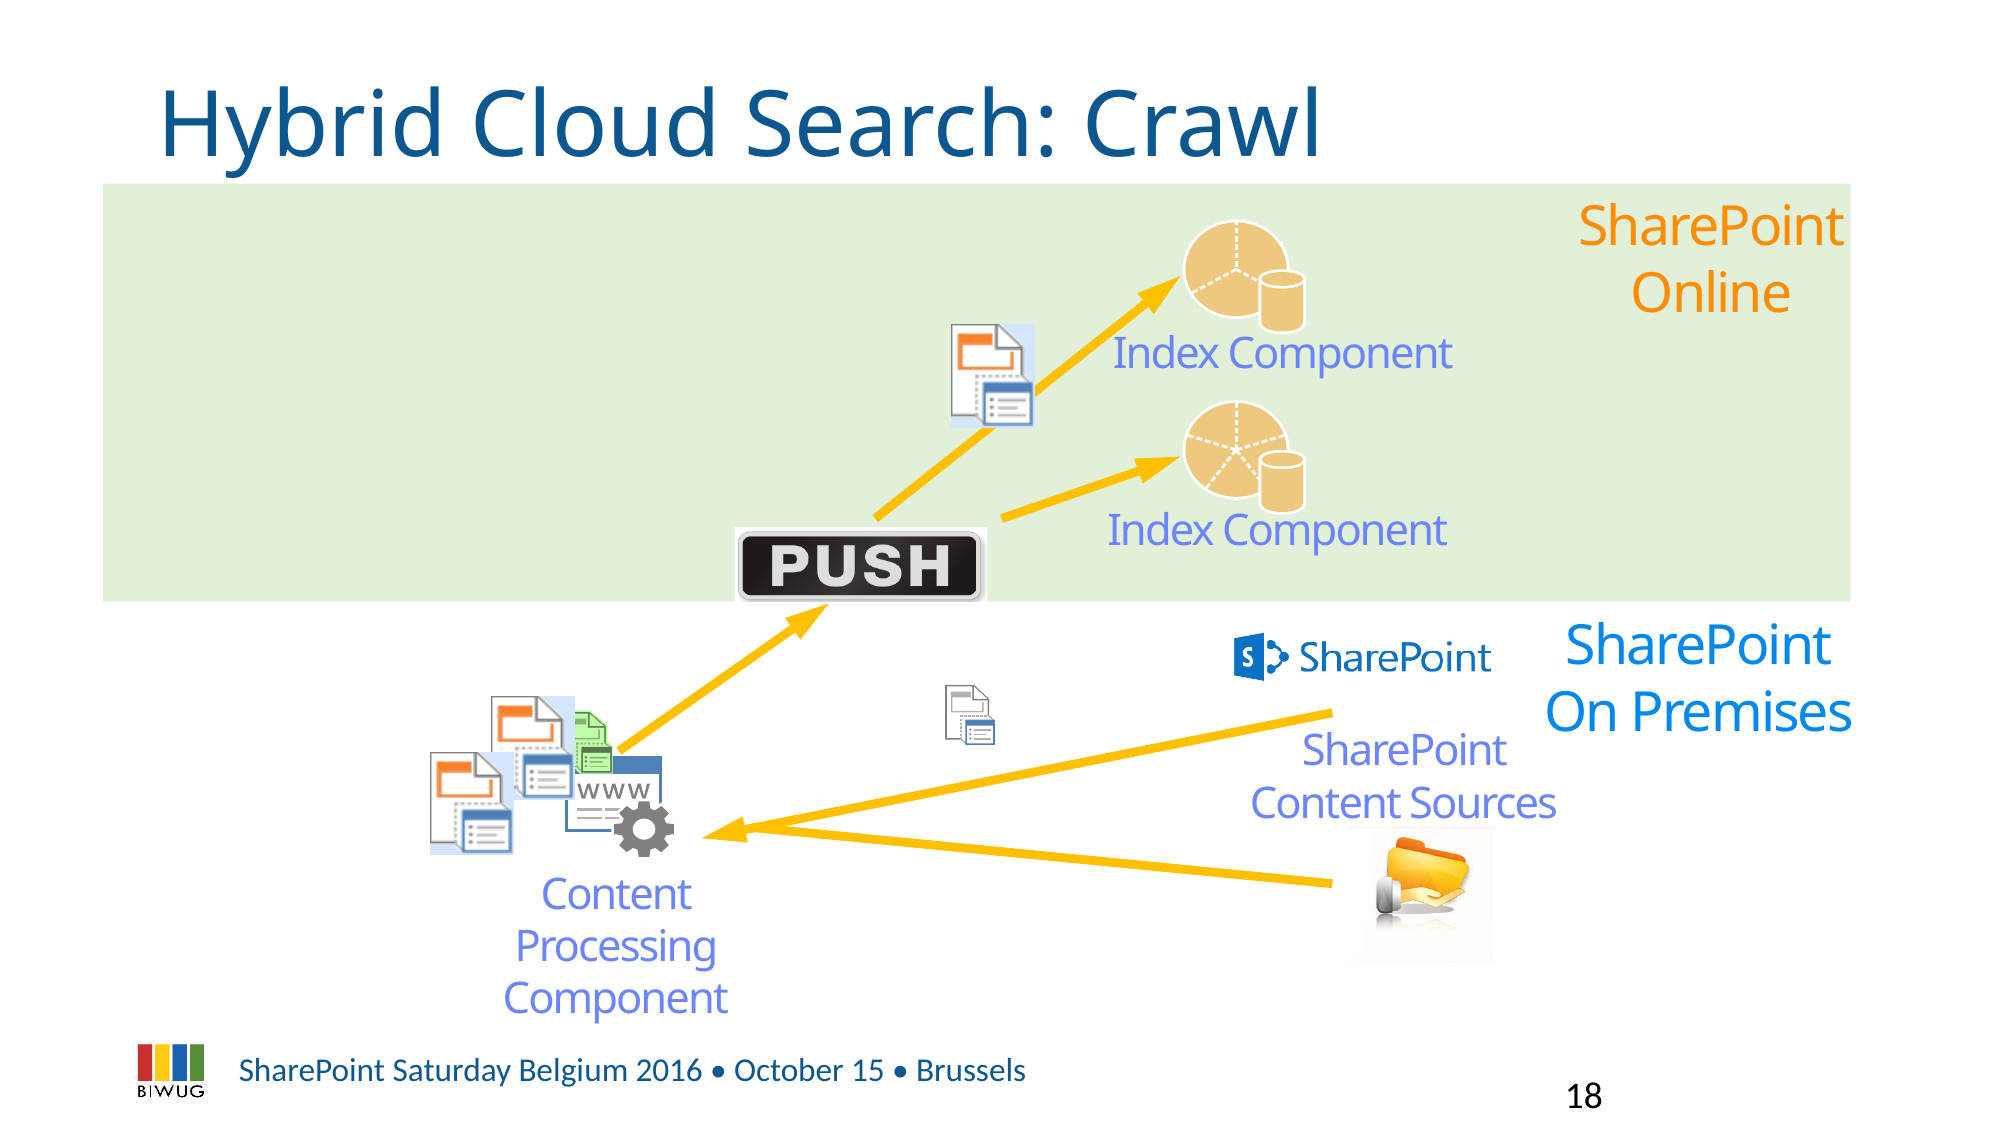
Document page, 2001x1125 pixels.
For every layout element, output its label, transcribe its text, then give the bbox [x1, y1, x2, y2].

picture [1350, 827, 1494, 962]
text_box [460, 751, 771, 1025]
text_box [102, 183, 1852, 603]
title Hybrid Cloud Search: Crawl [142, 18, 1868, 236]
text_box SharePoint Content Sources [1333, 722, 1559, 827]
picture [1212, 612, 1512, 702]
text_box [1104, 217, 1463, 378]
picture [951, 324, 1035, 428]
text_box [875, 275, 1181, 519]
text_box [771, 827, 1333, 884]
slide_number 18 [1550, 1063, 2000, 1124]
picture [430, 696, 613, 855]
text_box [771, 712, 1333, 827]
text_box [618, 603, 829, 752]
text_box SharePoint On Premises [1544, 608, 1854, 743]
text_box SharePoint Online [1578, 190, 1846, 324]
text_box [1104, 398, 1452, 555]
picture [734, 527, 988, 602]
picture [137, 1040, 204, 1101]
picture [942, 682, 997, 747]
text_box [1001, 456, 1181, 519]
